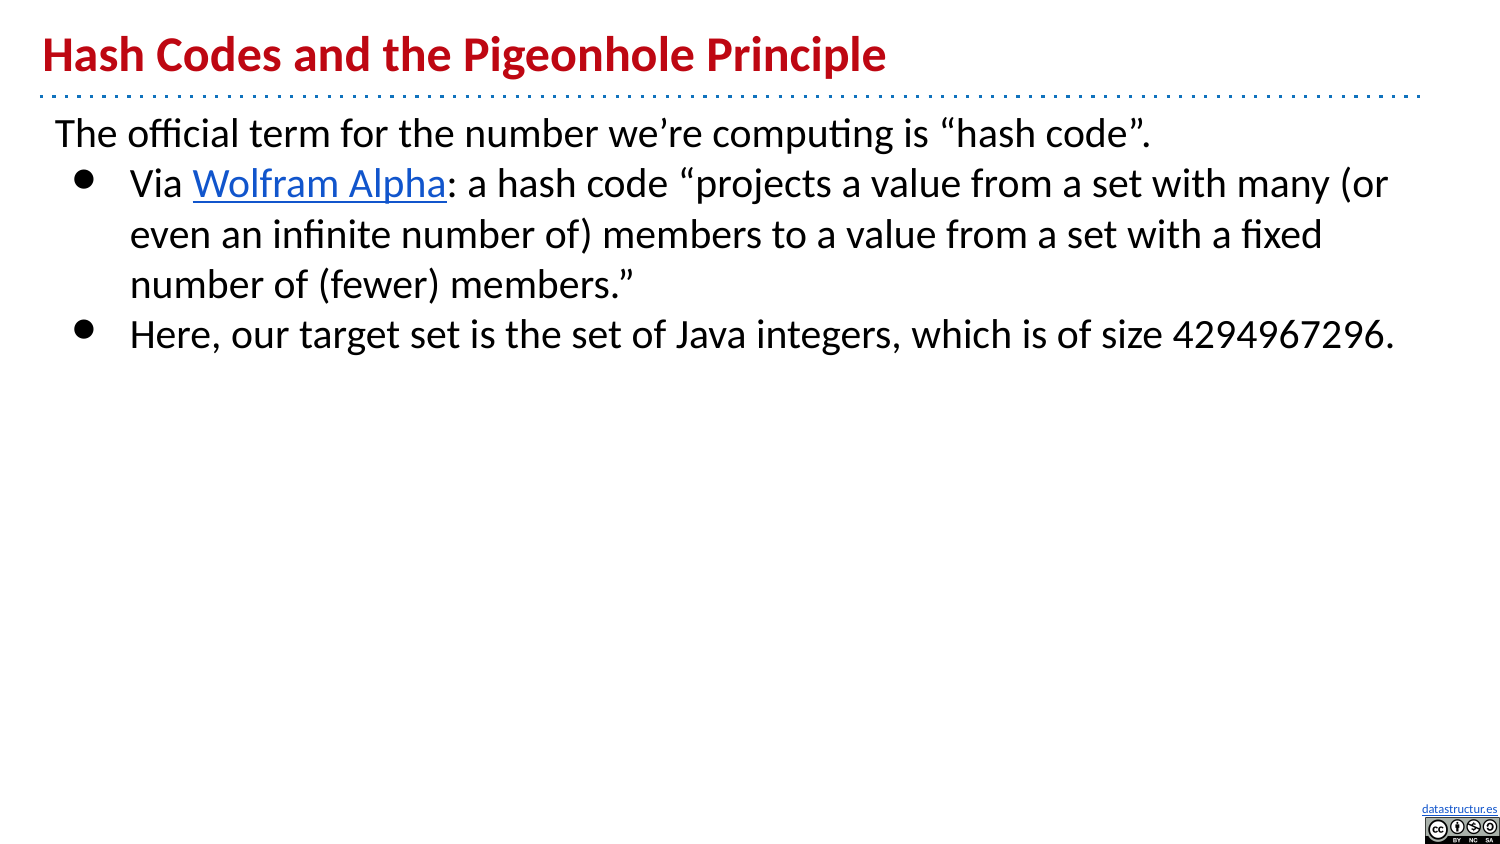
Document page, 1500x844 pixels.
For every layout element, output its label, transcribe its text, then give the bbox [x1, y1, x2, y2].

picture [1425, 817, 1500, 844]
list The official term for the number we’re computing is “hash code”. Via Wolfram Alpha: a hash code “projects a value from a set with many (or even an infinite number of) members to a value from a set with a fixed number of (fewer) members.” Here, our target set is the set of Java integers, which is of size 4294967296. [39, 91, 1425, 562]
title Hash Codes and the Pigeonhole Principle [27, 15, 1378, 97]
